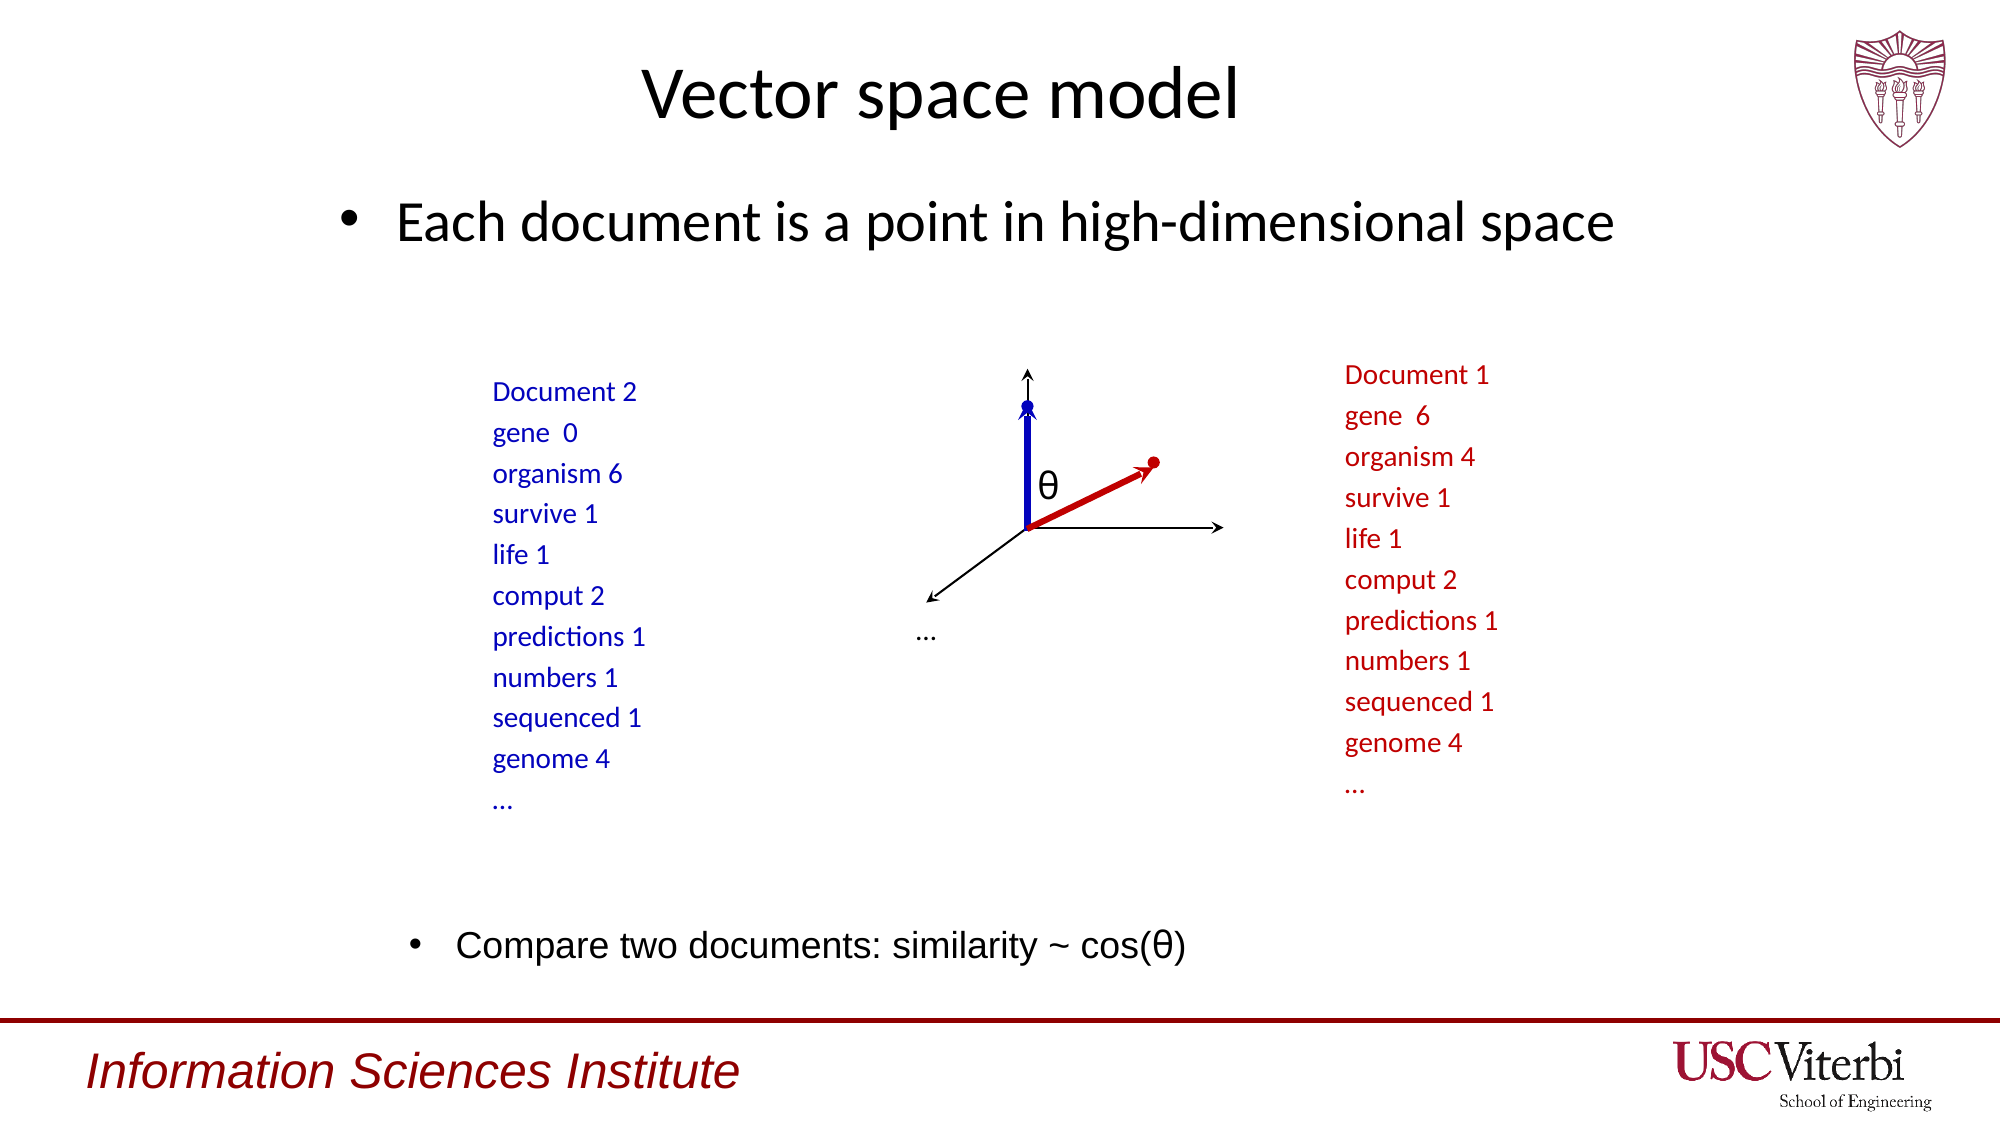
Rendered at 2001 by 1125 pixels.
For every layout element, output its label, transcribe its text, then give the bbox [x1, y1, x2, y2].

picture [1824, 13, 1975, 164]
picture [1641, 1027, 1964, 1118]
text_box Document 2 gene 0 organism 6 survive 1 life 1 comput 2 predictions 1 numbers 1 sequenced 1 genome 4 … [477, 364, 745, 789]
title Vector space model [99, 35, 1783, 141]
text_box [1029, 462, 1149, 528]
text_box [1149, 457, 1159, 468]
text_box … [901, 603, 952, 654]
text_box Compare two documents: similarity ~ cos(θ) [393, 913, 1208, 974]
list Each document is a point in high-dimensional space [324, 175, 1675, 354]
text_box Document 1 gene 6 organism 4 survive 1 life 1 comput 2 predictions 1 numbers 1 sequenced 1 genome 4 … [1329, 348, 1598, 773]
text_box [926, 527, 1028, 603]
text_box θ [1034, 454, 1073, 460]
